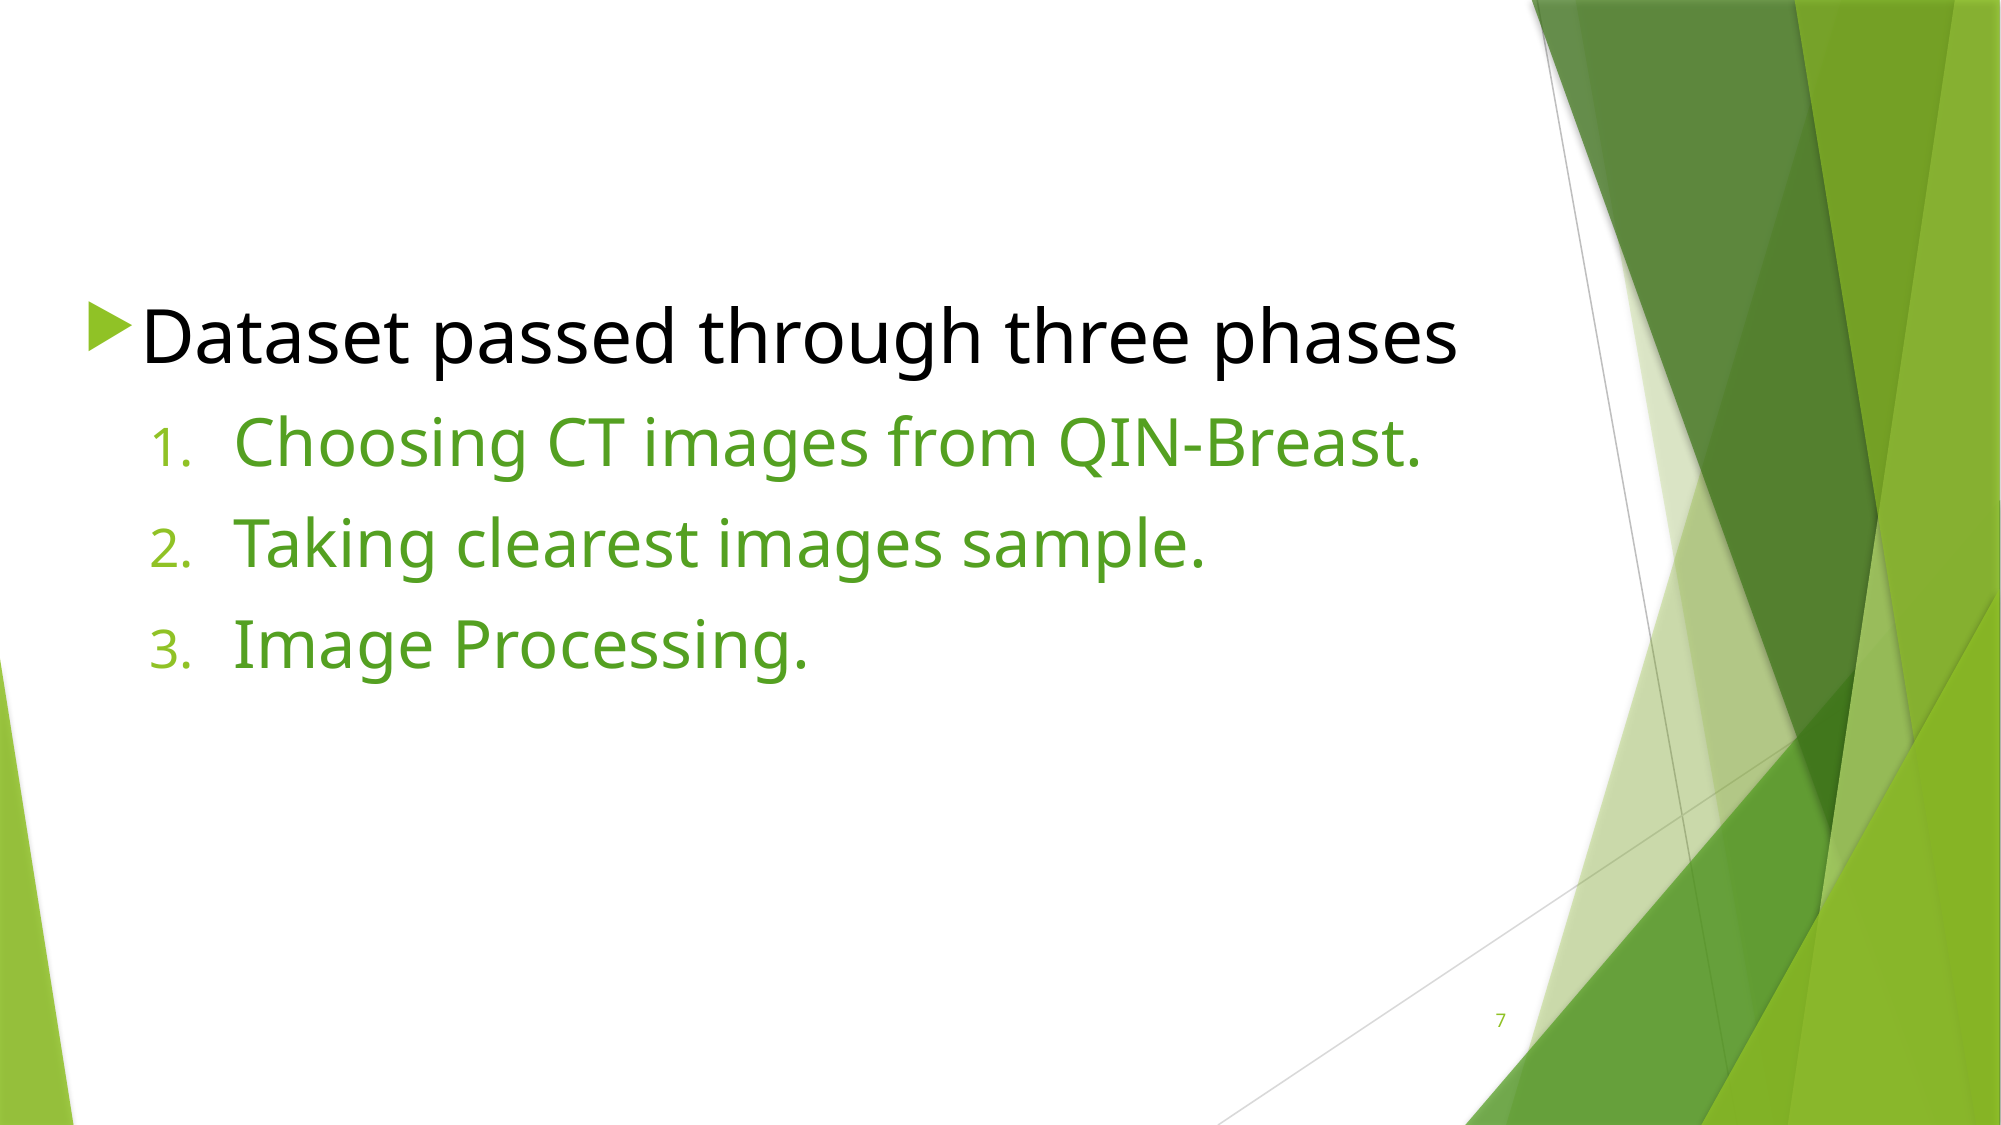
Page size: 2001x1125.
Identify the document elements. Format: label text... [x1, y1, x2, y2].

list Dataset passed through three phases Choosing CT images from QIN-Breast. Taking clearest images sample. Image Processing. [68, 281, 1932, 1125]
slide_number 7 [1409, 991, 1522, 1051]
